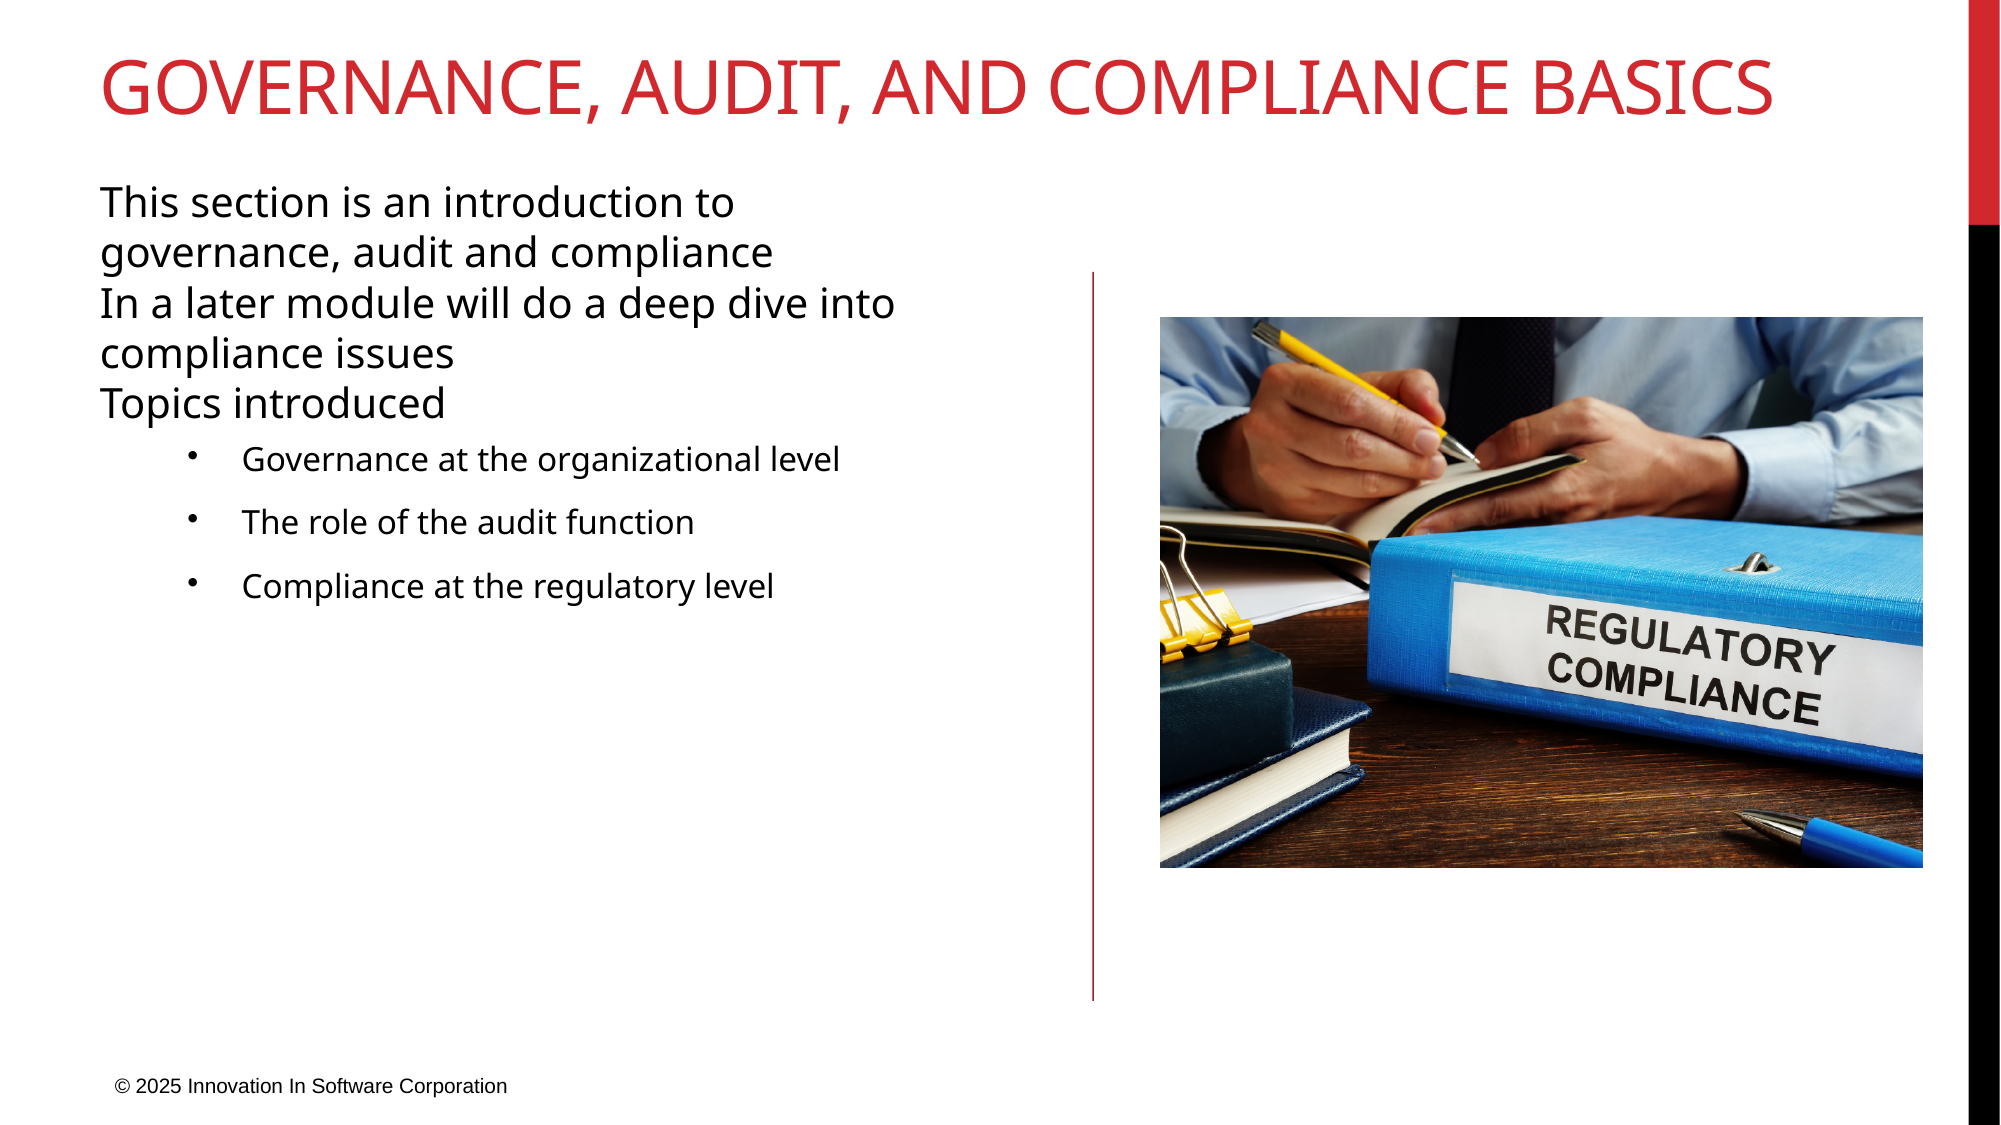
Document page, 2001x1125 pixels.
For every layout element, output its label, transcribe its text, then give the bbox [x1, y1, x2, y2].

footer © 2025 Innovation In Software Corporation [99, 1065, 850, 1112]
list This section is an introduction to governance, audit and compliance In a later module will do a deep dive into compliance issues Topics introduced Governance at the organizational level The role of the audit function Compliance at the regulatory level [99, 176, 914, 1005]
title Governance, Audit, and Compliance Basics [99, 0, 1820, 188]
picture [1159, 317, 1923, 868]
